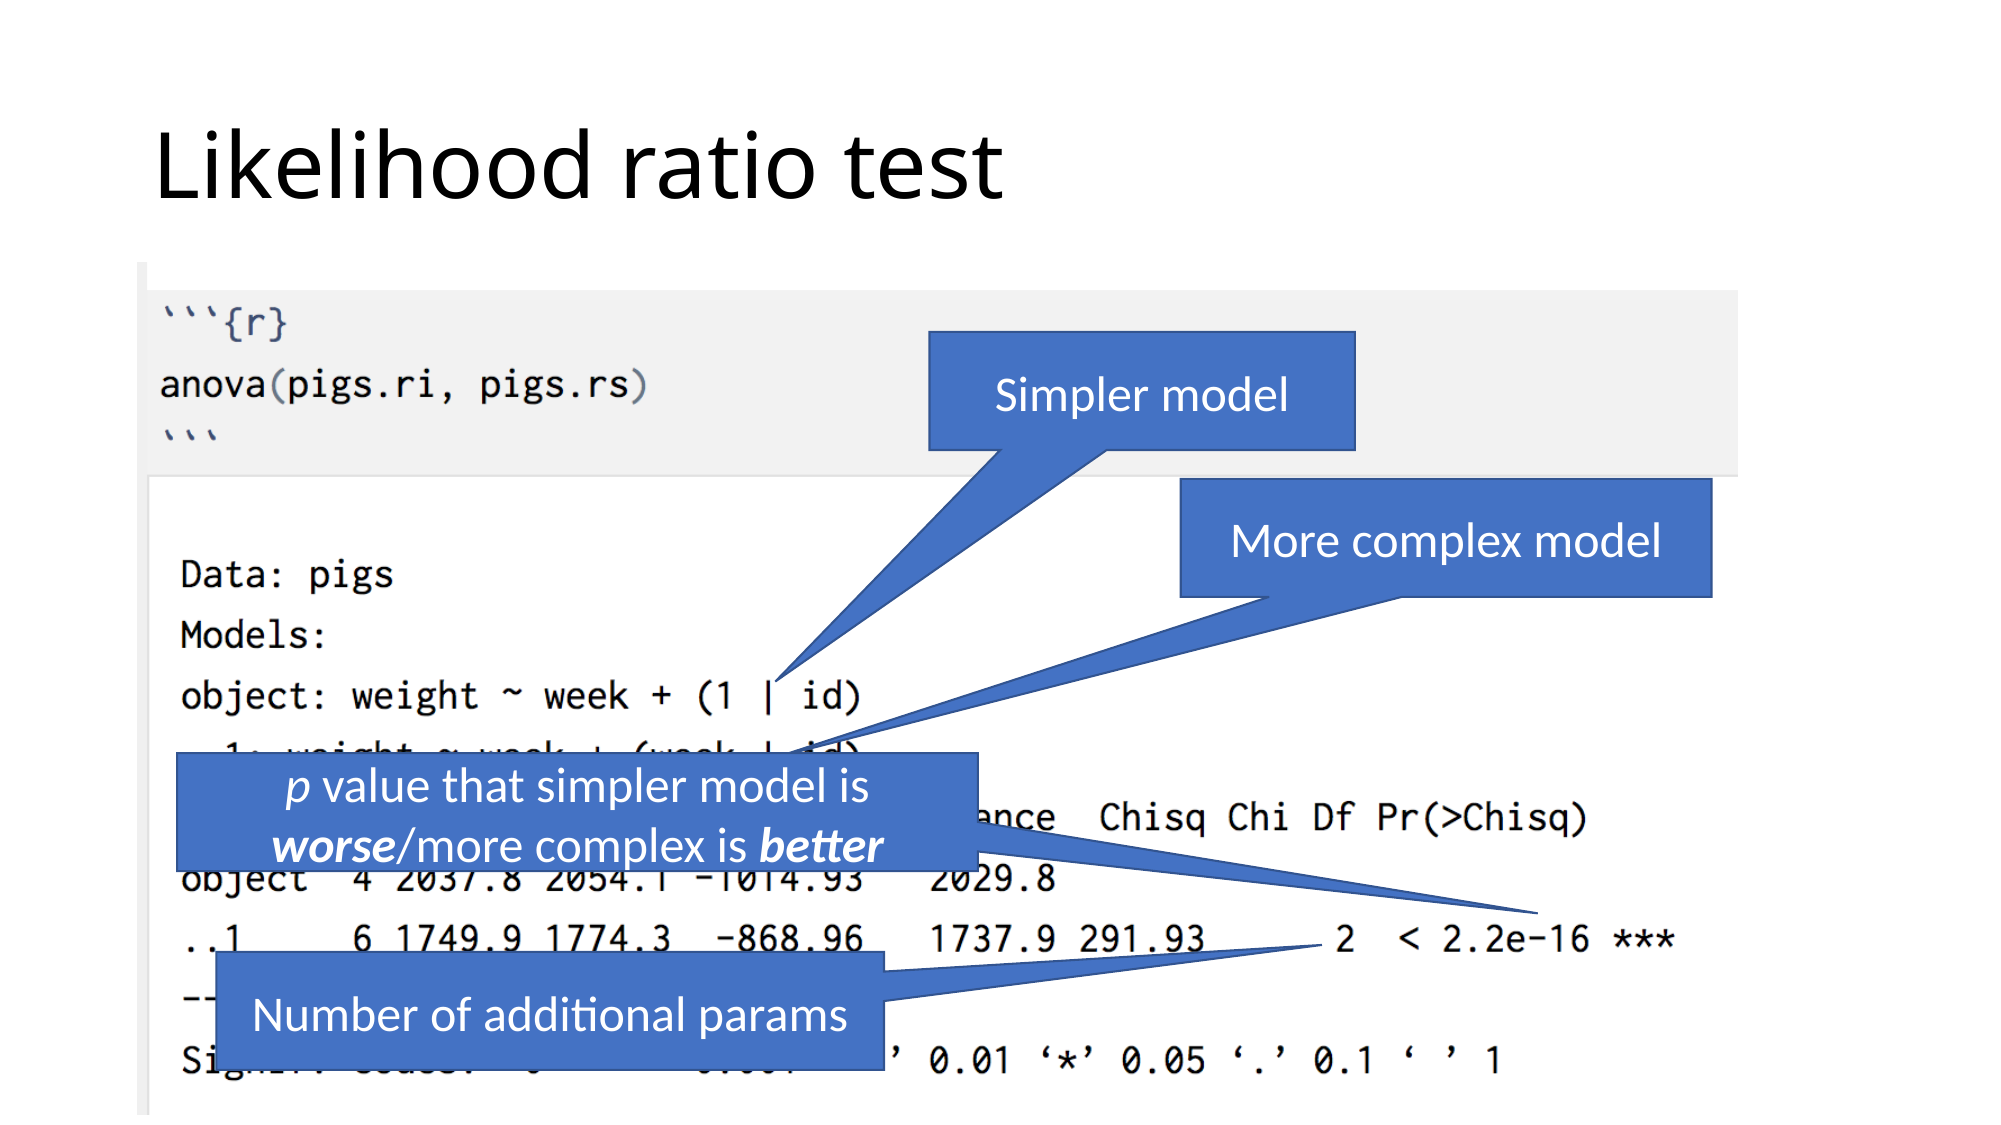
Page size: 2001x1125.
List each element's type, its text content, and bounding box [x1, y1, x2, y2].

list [137, 262, 1738, 1115]
title Likelihood ratio test [137, 59, 1863, 278]
